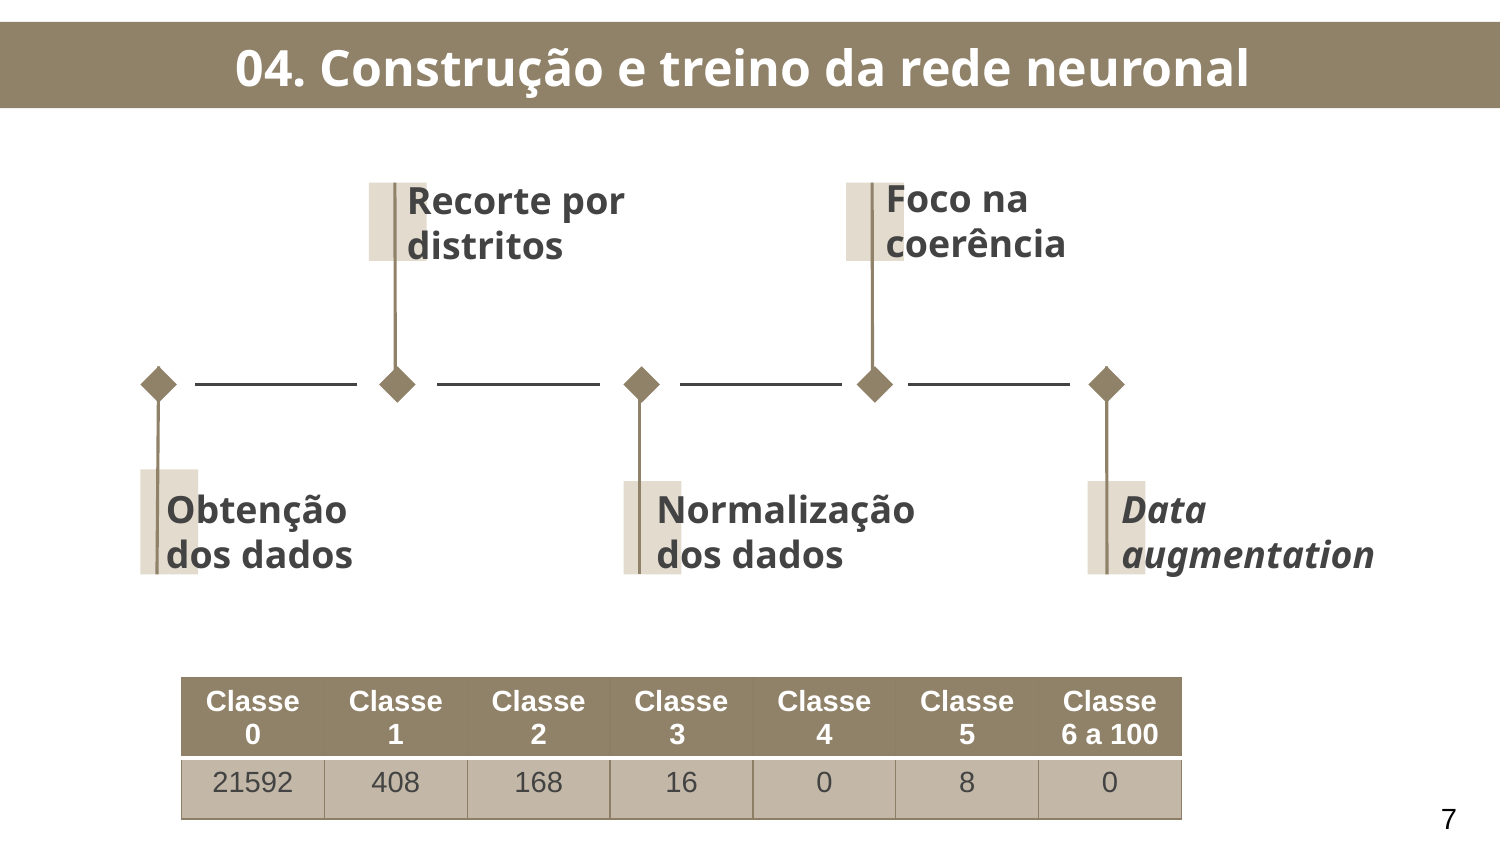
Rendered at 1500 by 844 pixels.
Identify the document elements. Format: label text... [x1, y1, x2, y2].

table_cell 168 [468, 760, 609, 818]
text_box [0, 102, 1500, 109]
table_header Classe 6 a 100 [1039, 678, 1181, 756]
table_header Classe 1 [325, 678, 467, 756]
table_cell 8 [896, 760, 1038, 818]
text_box Data augmentation [1113, 470, 1420, 541]
text_box [163, 541, 199, 575]
table_header Classe 5 [896, 678, 1038, 756]
table_header Classe 0 [182, 678, 324, 756]
text_box [368, 182, 391, 261]
text_box Foco na coerência [870, 159, 1107, 234]
text_box [140, 469, 151, 575]
text_box [400, 236, 427, 261]
text_box [877, 234, 904, 261]
text_box Recorte por distritos [391, 161, 658, 236]
text_box Obtenção dos dados [164, 470, 424, 541]
table_header Classe 2 [468, 678, 609, 756]
text_box 04. Construção e treino da rede neuronal [0, 21, 1500, 102]
text_box [1112, 541, 1146, 575]
table_header Classe 3 [611, 678, 752, 756]
text_box Normalização dos dados [645, 470, 965, 541]
text_box [623, 481, 636, 575]
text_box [140, 365, 1125, 403]
text_box [846, 182, 870, 261]
table_cell 21592 [182, 760, 324, 818]
table_cell 408 [325, 760, 467, 818]
text_box [644, 541, 682, 575]
table_cell 0 [1039, 760, 1181, 818]
text_box [1087, 481, 1102, 575]
table_cell 16 [611, 760, 752, 818]
table_header Classe 4 [754, 678, 895, 756]
table_cell 0 [754, 760, 895, 818]
